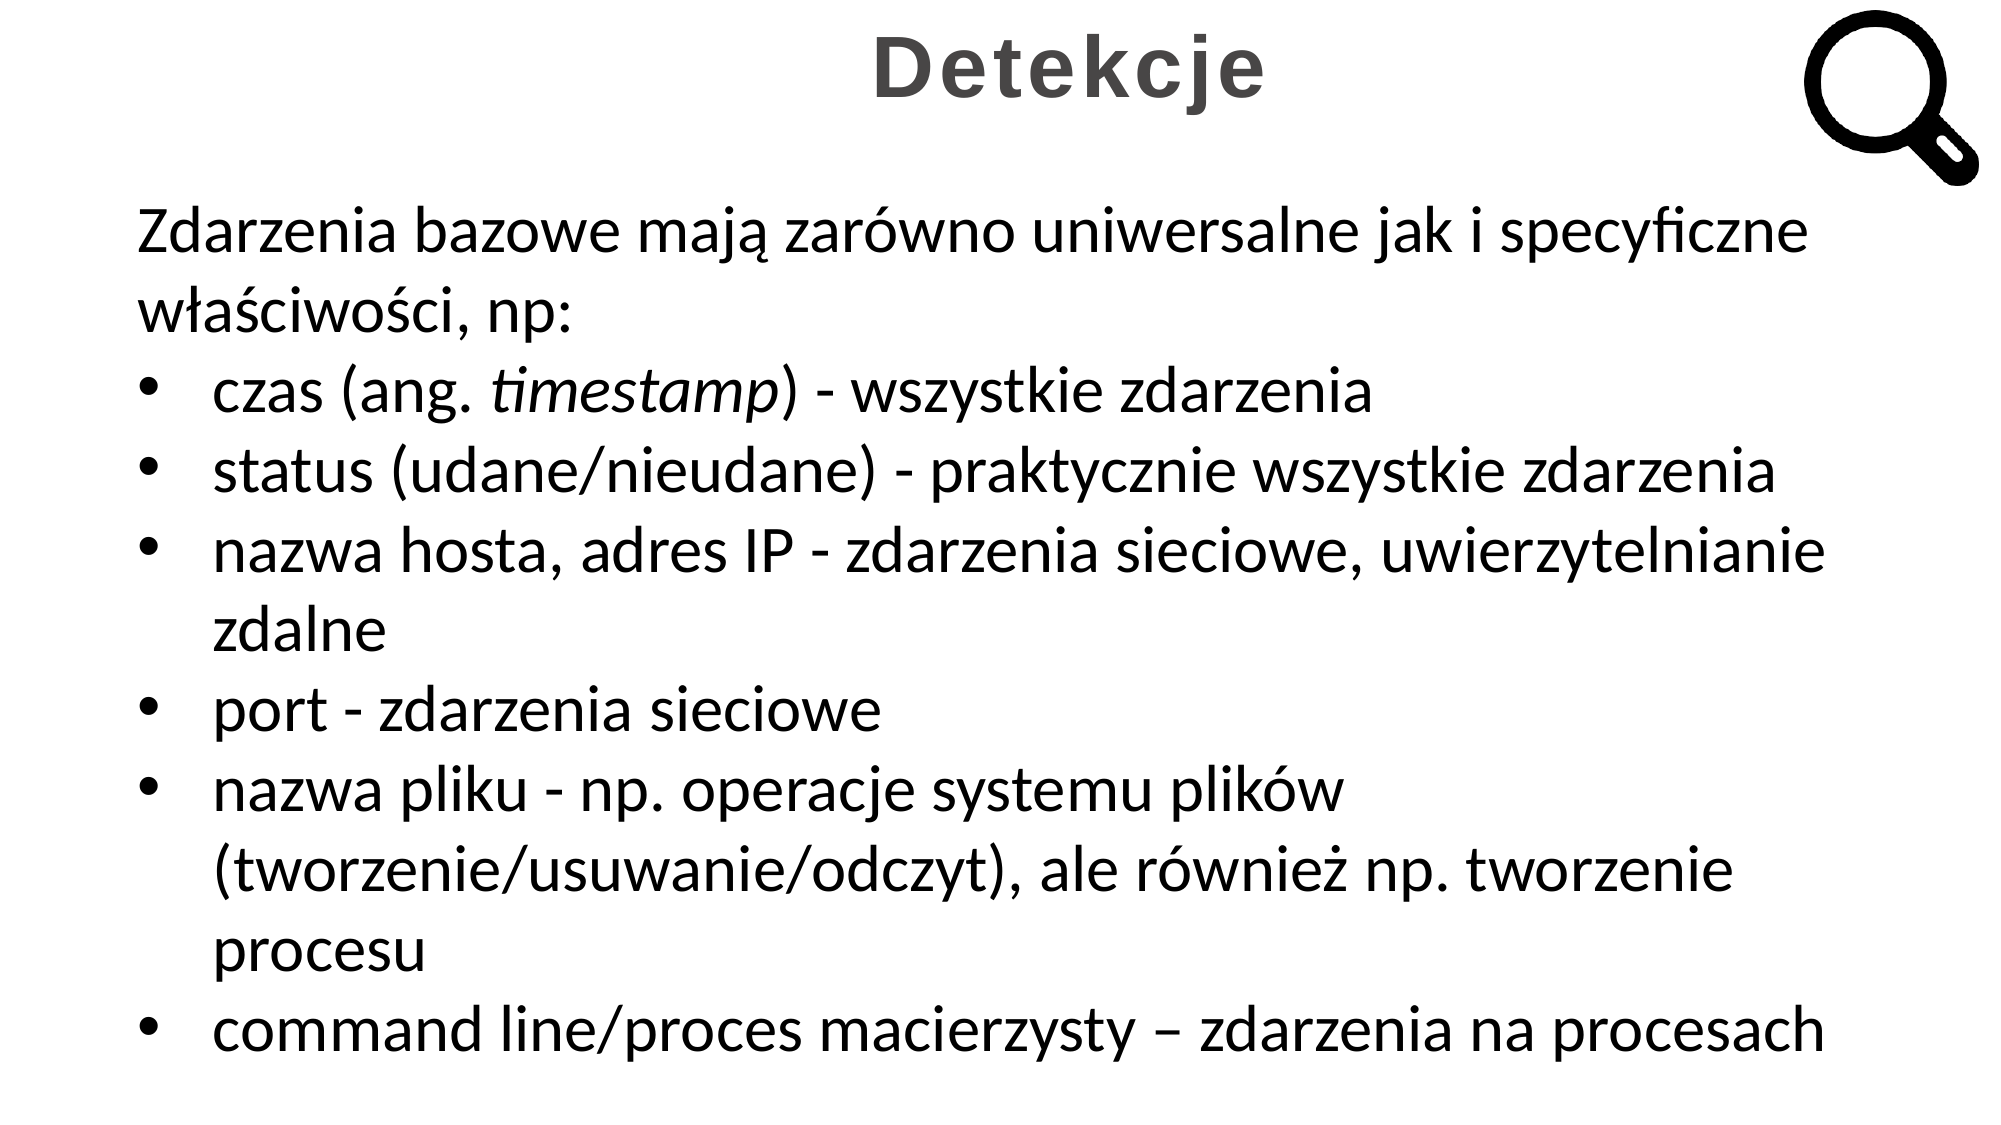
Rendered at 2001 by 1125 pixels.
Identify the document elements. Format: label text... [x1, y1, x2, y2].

picture [1803, 10, 1979, 186]
text_box Zdarzenia bazowe mają zarówno uniwersalne jak i specyficzne właściwości, np: czas (ang. timestamp) - wszystkie zdarzenia status (udane/nieudane) - praktycznie wszystkie zdarzenia nazwa hosta, adres IP - zdarzenia sieciowe, uwierzytelnianie zdalne port - zdarzenia sieciowe nazwa pliku - np. operacje systemu plików (tworzenie/usuwanie/odczyt), ale również np. tworzenie procesu command line/proces macierzysty – zdarzenia na procesach [138, 185, 1942, 1066]
text_box Detekcje [245, 10, 1803, 116]
